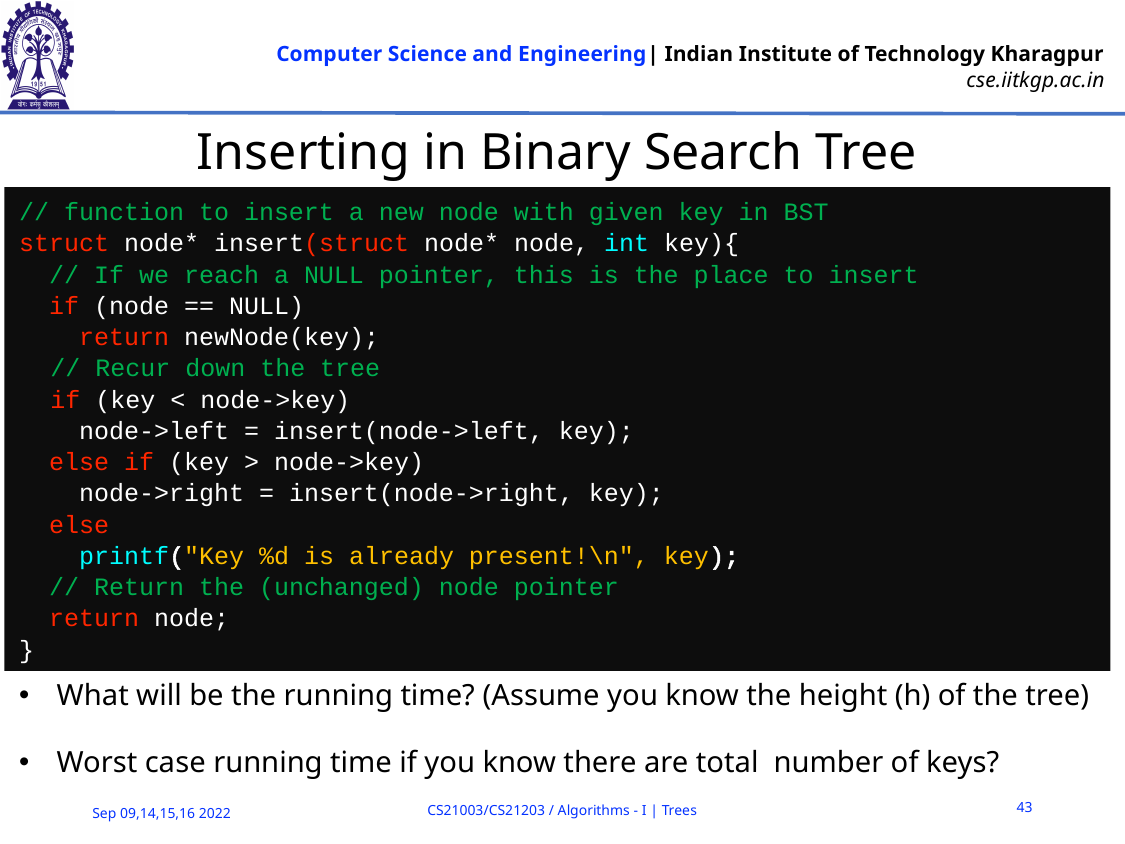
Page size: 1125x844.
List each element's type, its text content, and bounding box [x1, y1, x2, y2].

footer CS21003/CS21203 / Algorithms - I | Trees [185, 787, 940, 833]
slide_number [77, 798, 274, 844]
picture [1, 1, 74, 110]
text_box // function to insert a new node with given key in BST struct node* insert(struct node* node, int key){ // If we reach a NULL pointer, this is the place to insert if (node == NULL) return newNode(key); // Recur down the tree if (key < node->key) node->left = insert(node->left, key); else if (key > node->key) node->right = insert(node->right, key); else printf("Key %d is already present!\n", key); // Return the (unchanged) node pointer return node; } [4, 187, 1111, 671]
title Inserting in Binary Search Tree [35, 78, 1078, 187]
slide_number 43 [992, 785, 1048, 831]
